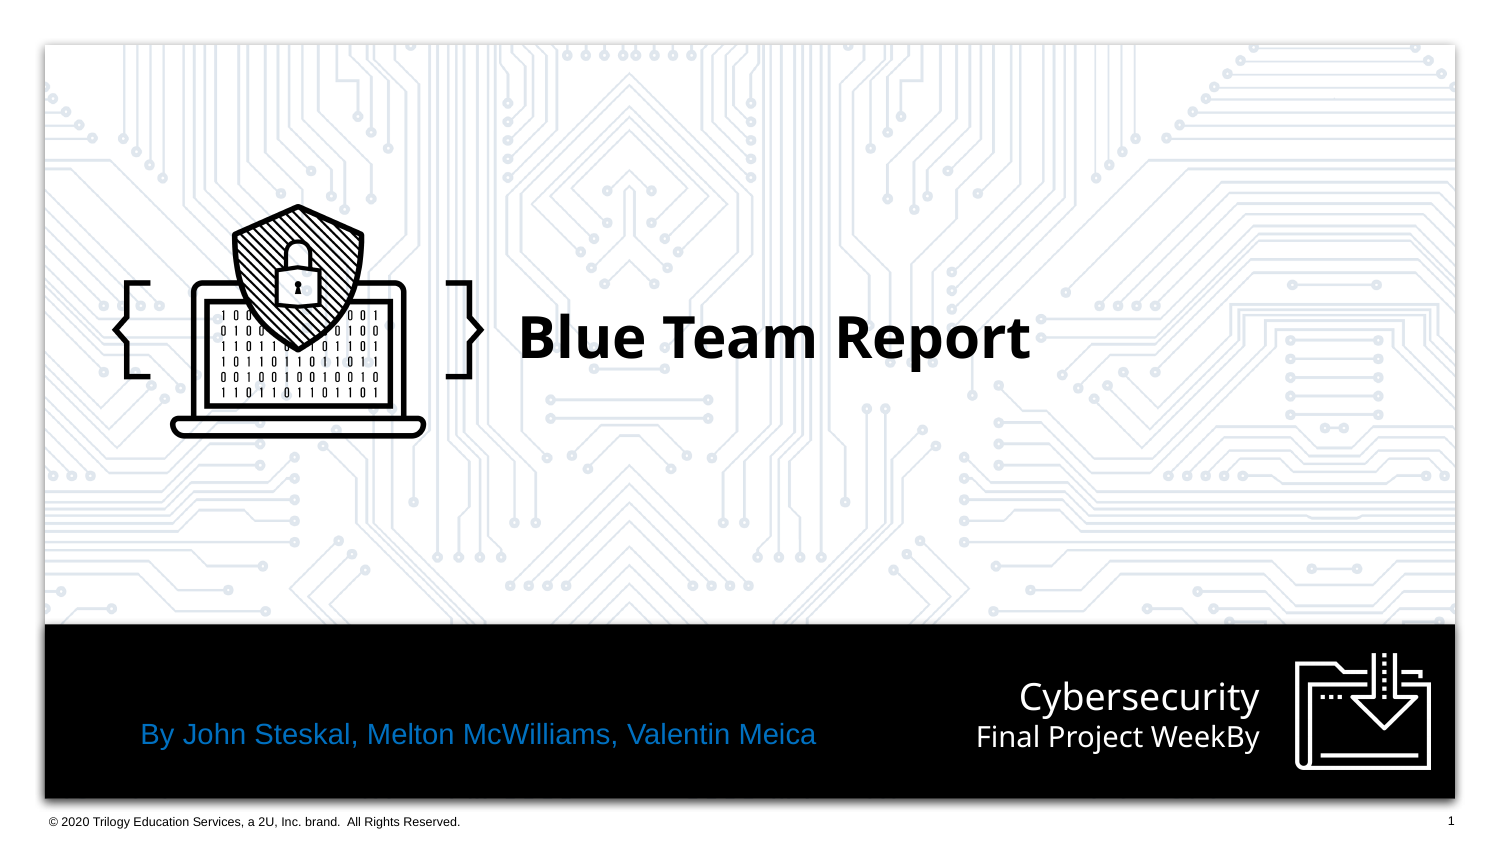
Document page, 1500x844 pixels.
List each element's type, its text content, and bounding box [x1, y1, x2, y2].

picture [1295, 761, 1431, 770]
text_box 1 [1411, 813, 1455, 831]
picture [45, 45, 1455, 300]
title Final Project WeekBy [86, 708, 1456, 761]
title Blue Team Report [45, 300, 1455, 505]
picture [1295, 653, 1431, 708]
text_box By John Steskal, Melton McWilliams, Valentin Meica [125, 708, 961, 759]
picture [45, 505, 1455, 624]
